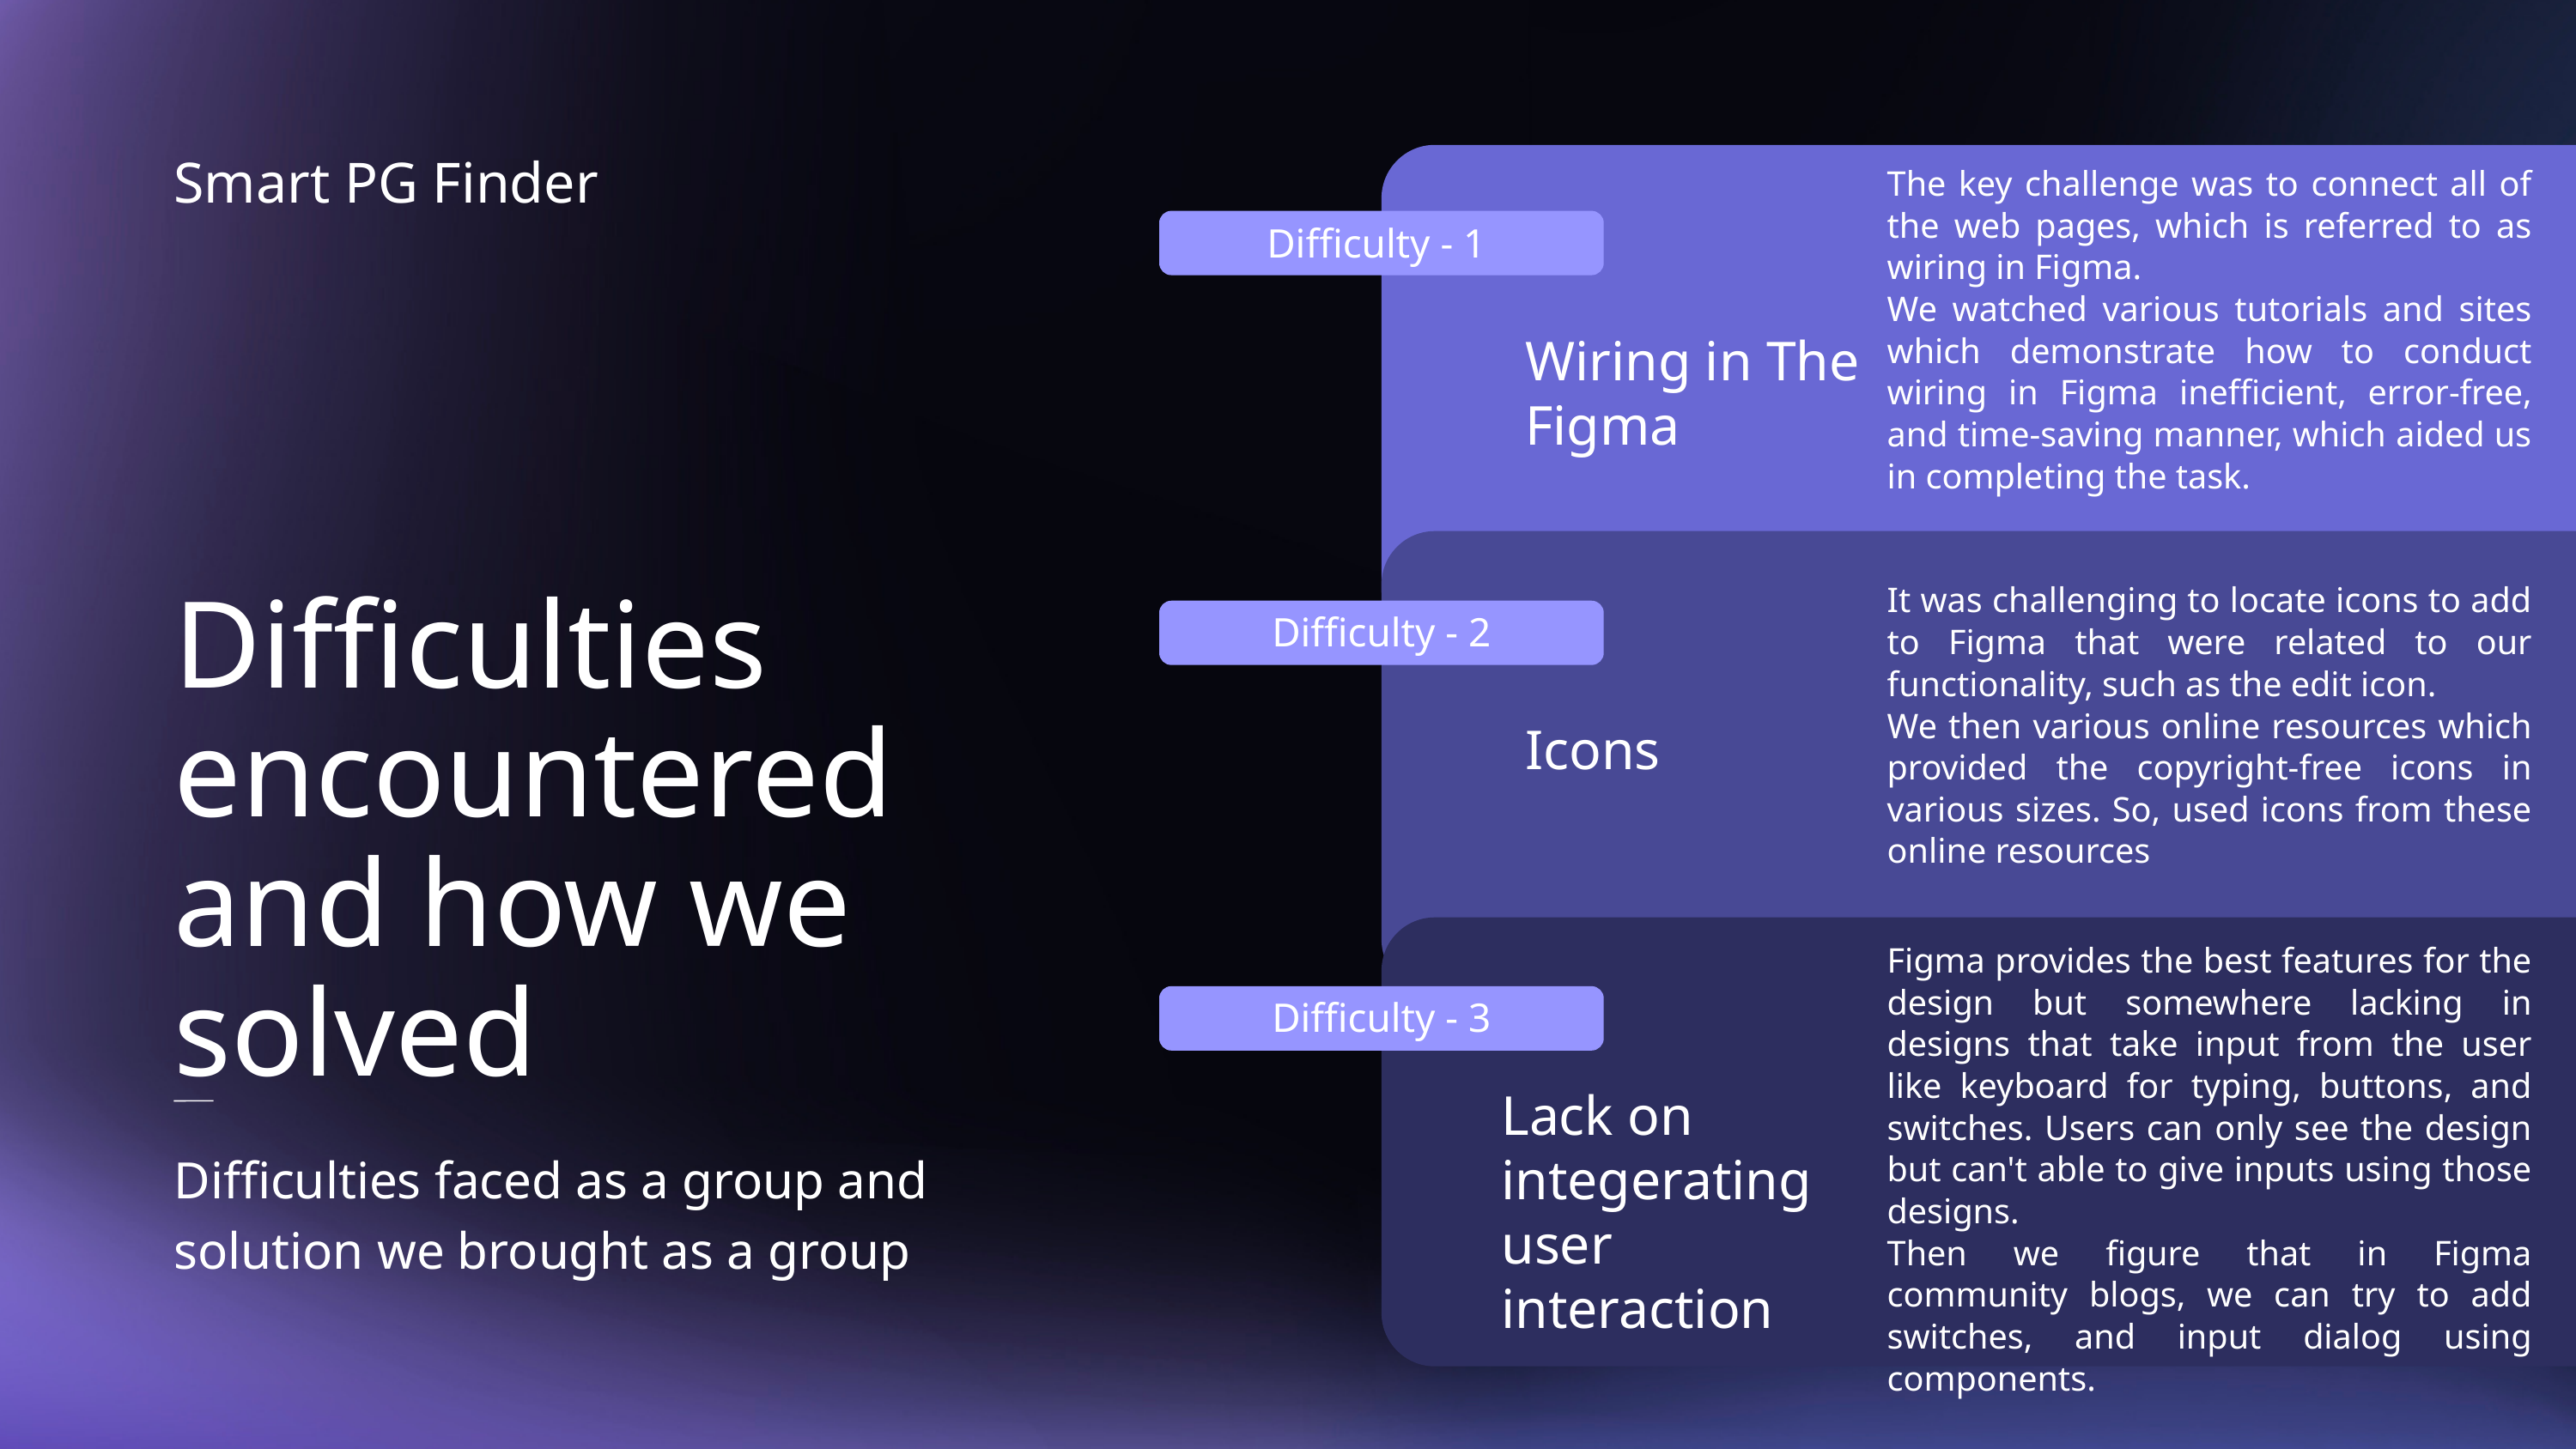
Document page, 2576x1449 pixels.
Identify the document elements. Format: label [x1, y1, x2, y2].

picture [0, 0, 2576, 1449]
text_box [1158, 210, 1604, 276]
text_box [1381, 144, 2576, 530]
text_box [1158, 985, 1604, 1052]
text_box [1381, 917, 2576, 1367]
text_box [1381, 530, 2576, 917]
text_box [1158, 600, 1604, 665]
